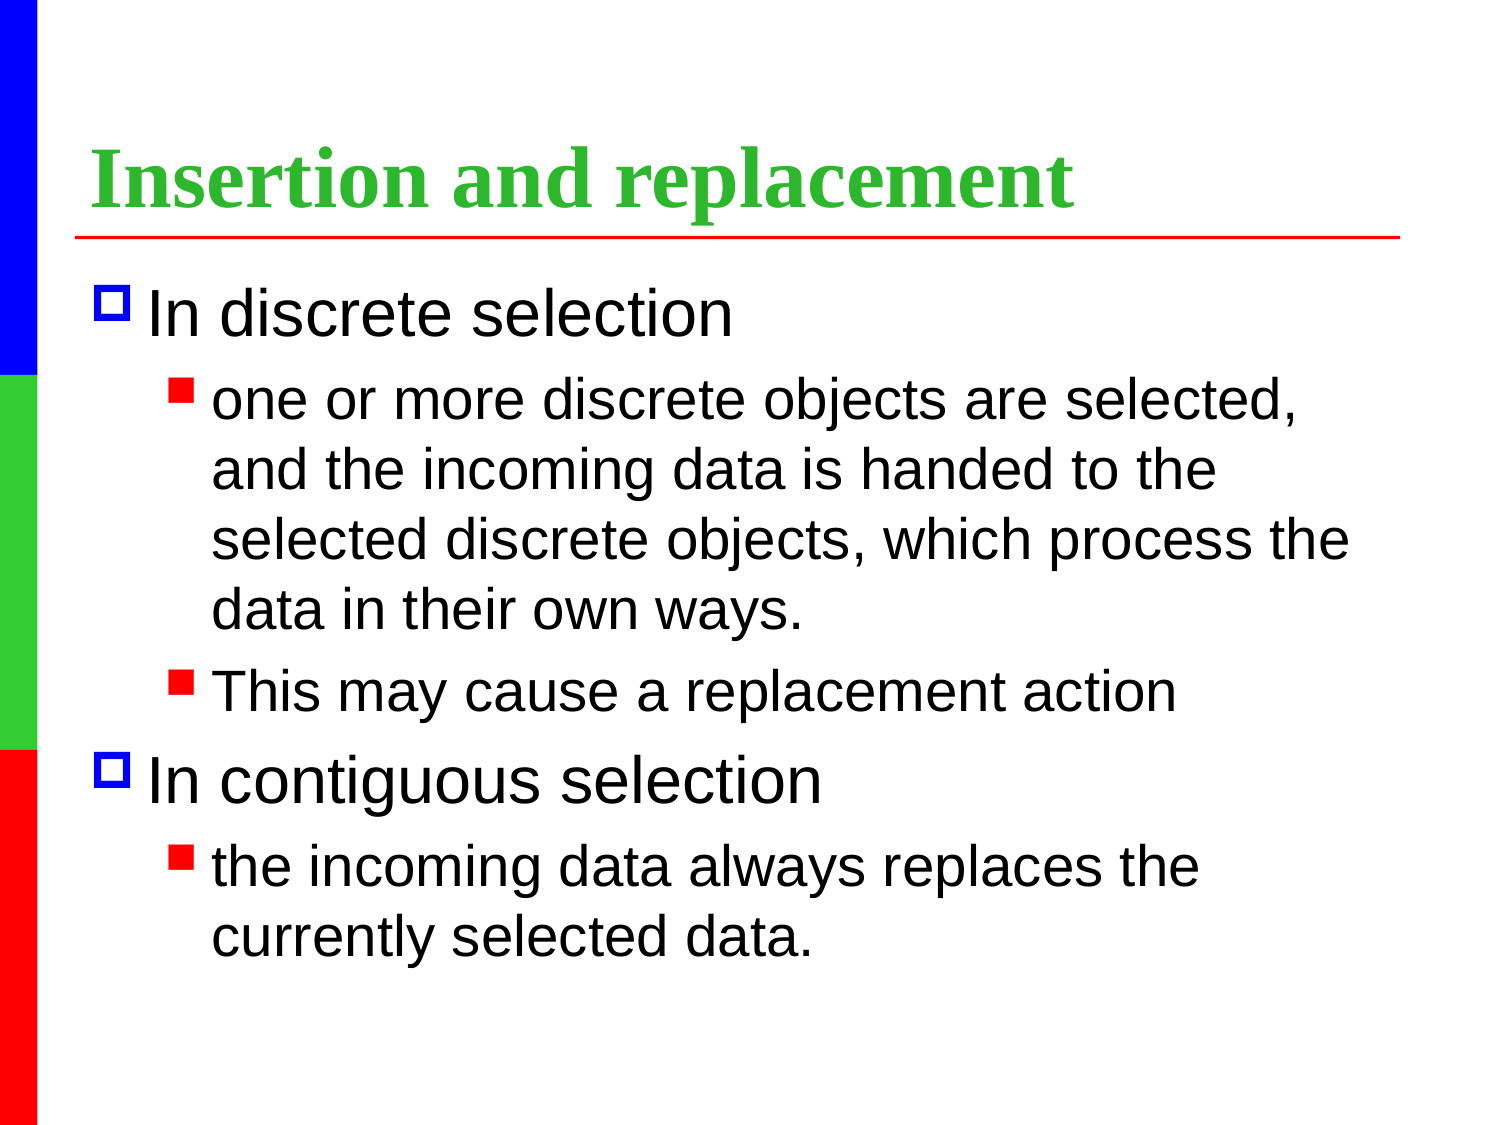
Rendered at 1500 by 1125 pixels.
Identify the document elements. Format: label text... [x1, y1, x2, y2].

title Insertion and replacement [74, 45, 1426, 233]
list In discrete selection one or more discrete objects are selected, and the incoming data is handed to the selected discrete objects, which process the data in their own ways. This may cause a replacement action In contiguous selection the incoming data always replaces the currently selected data. [74, 262, 1426, 1006]
